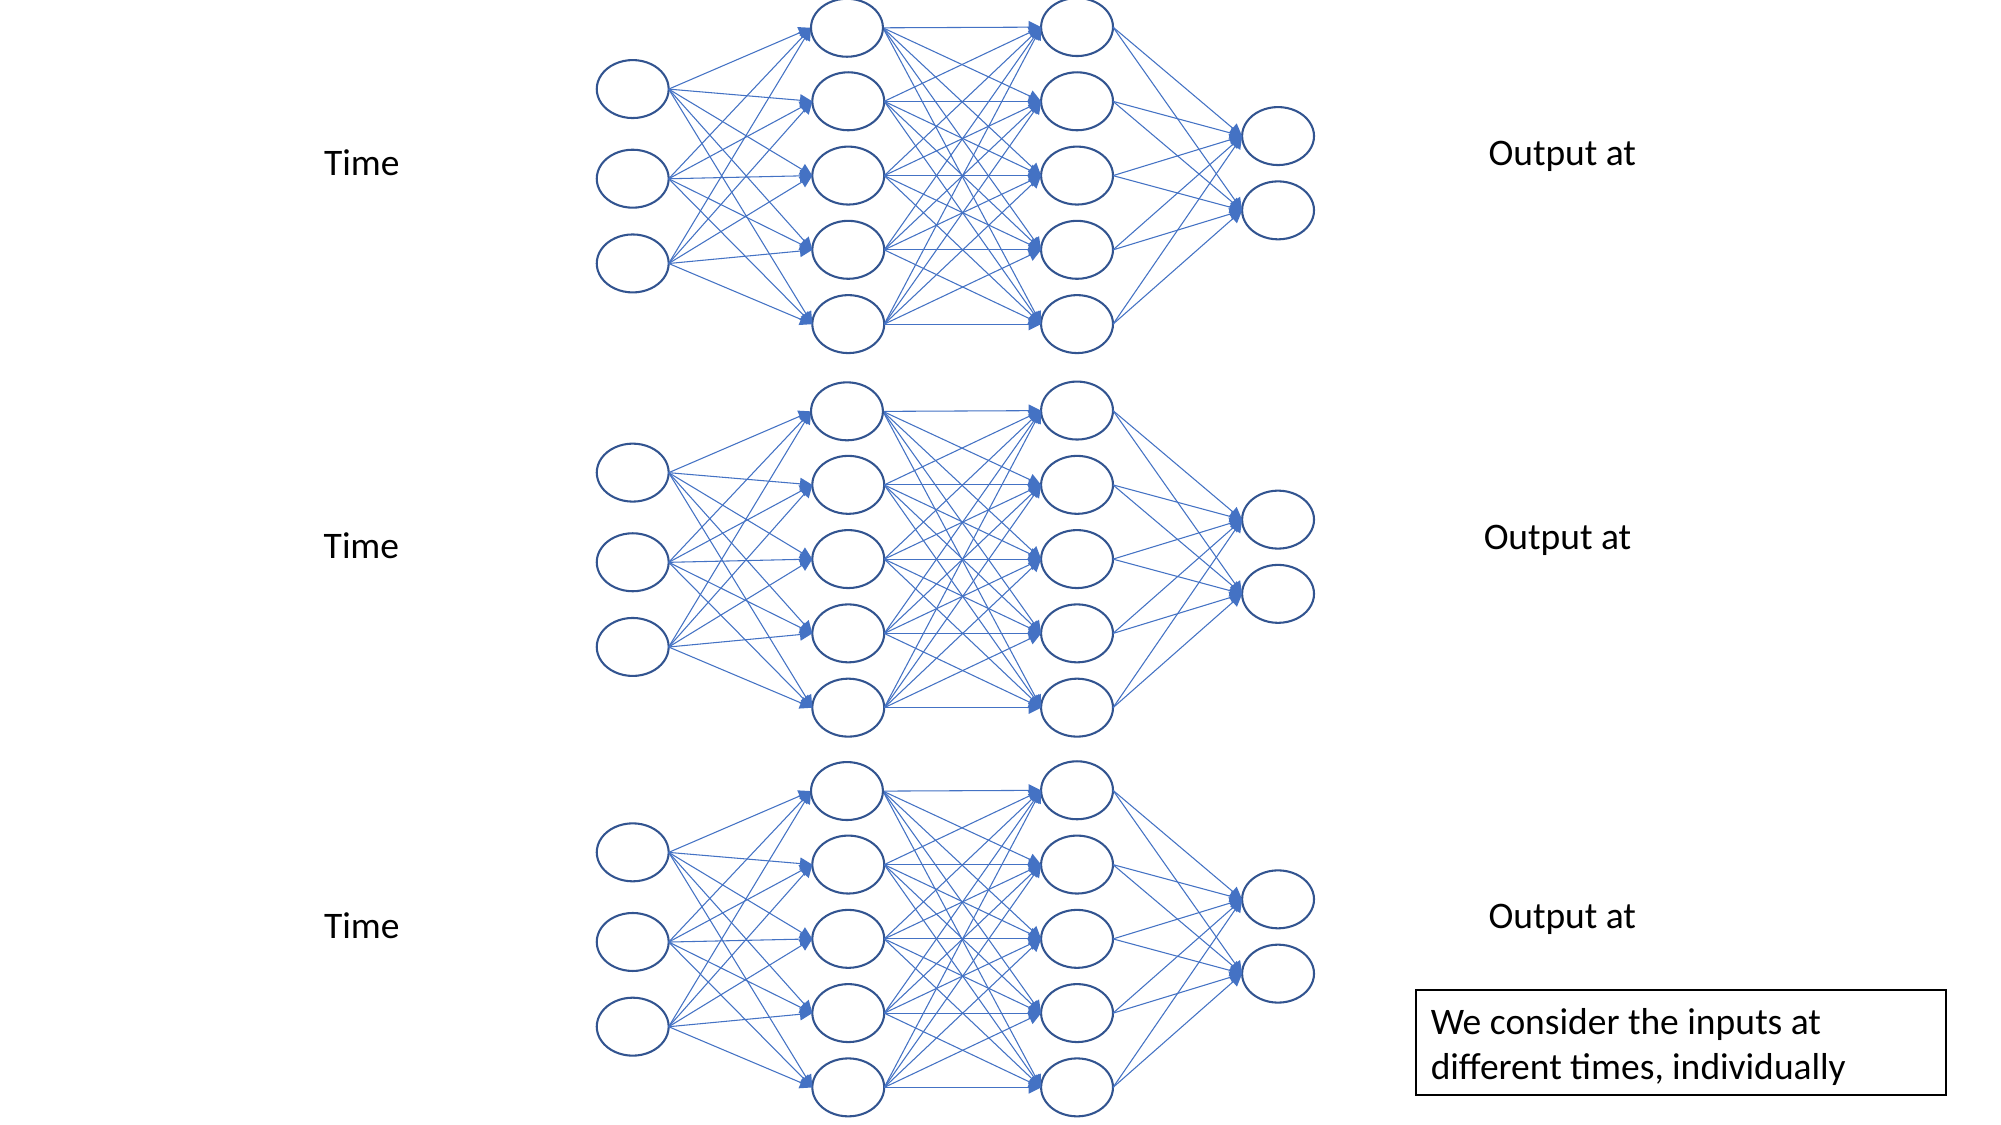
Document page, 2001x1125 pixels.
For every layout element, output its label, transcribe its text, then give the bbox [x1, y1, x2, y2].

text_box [596, 0, 1315, 354]
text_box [596, 761, 1315, 1117]
text_box We consider the inputs at different times, individually [1415, 989, 1947, 1096]
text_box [596, 381, 1315, 737]
